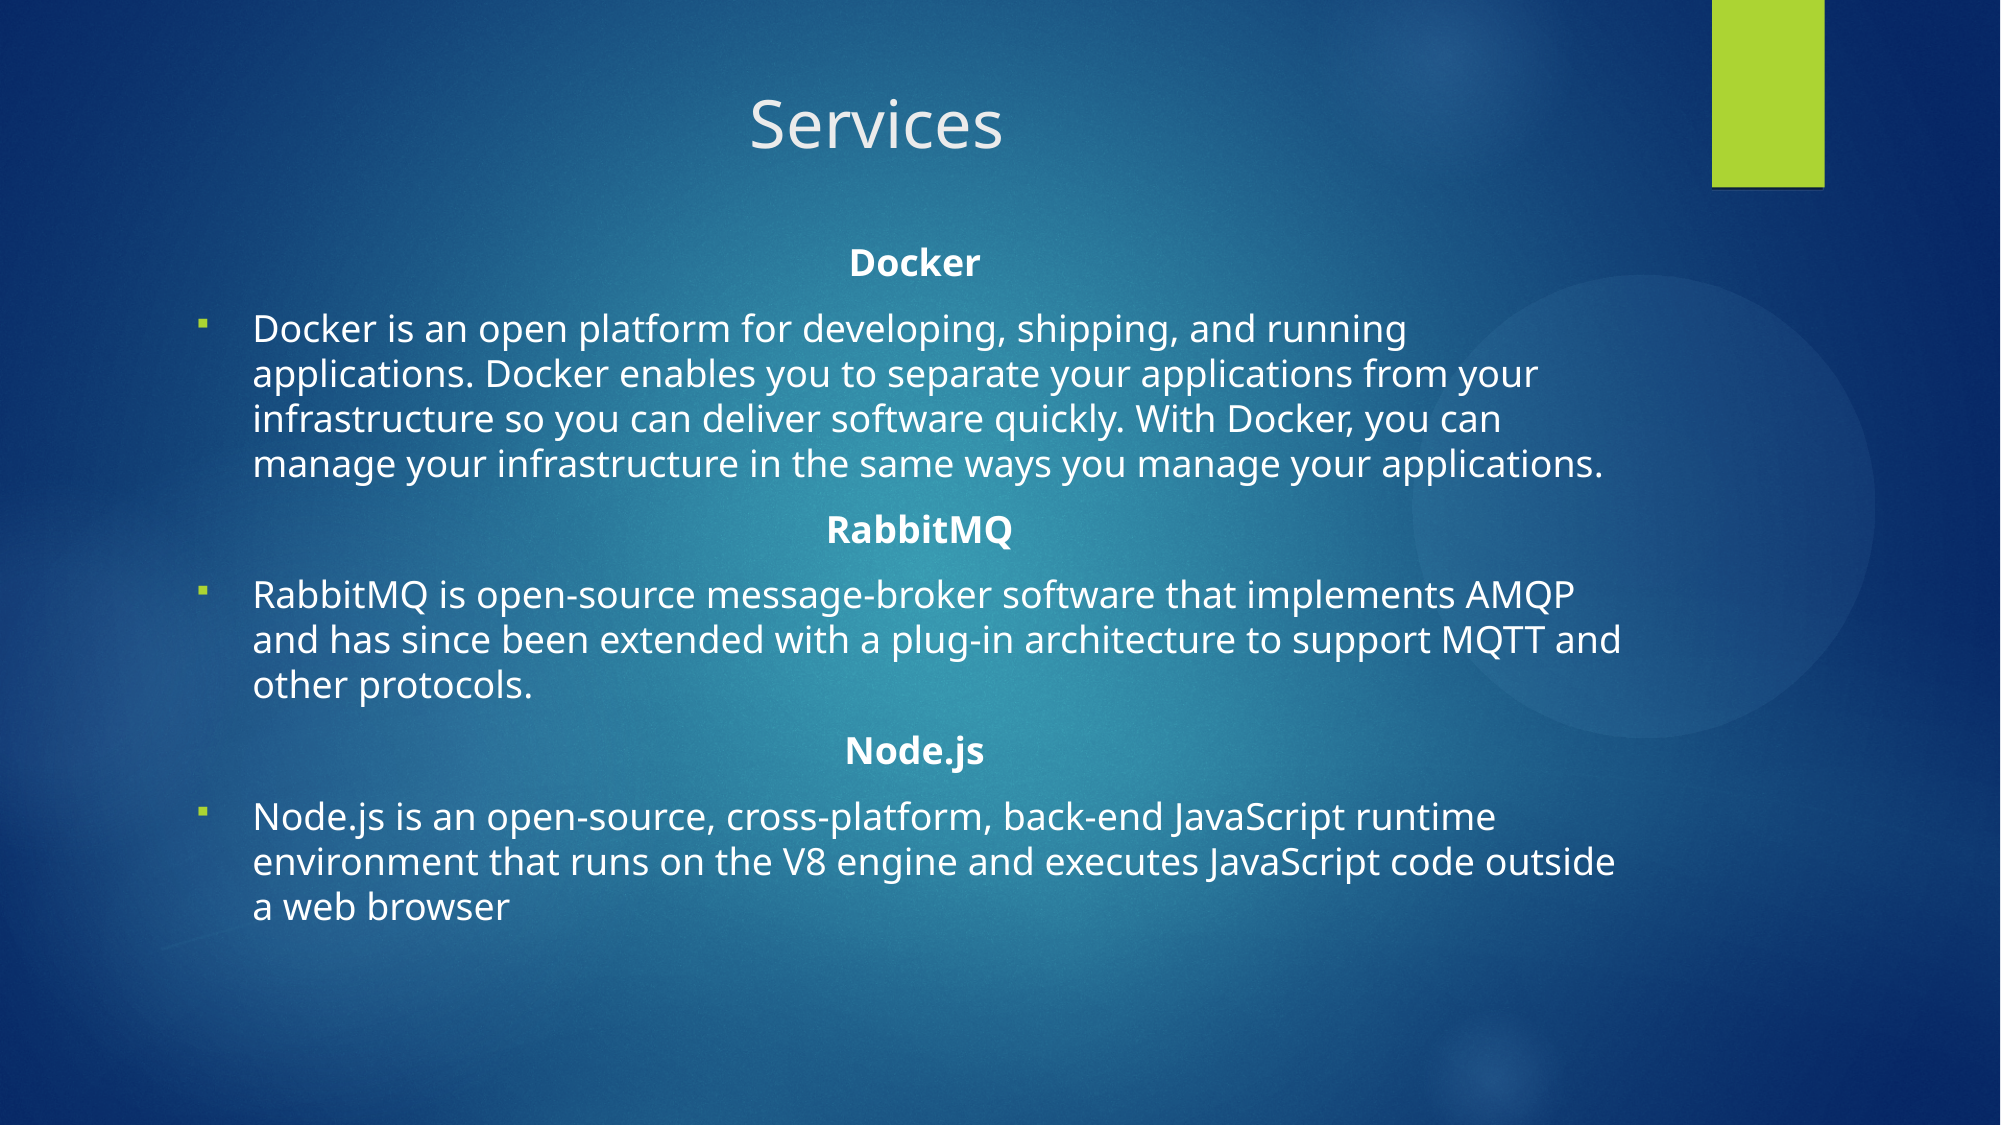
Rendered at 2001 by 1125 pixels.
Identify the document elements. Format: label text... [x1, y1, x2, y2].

picture [0, 0, 2001, 1125]
title Services [106, 74, 1649, 304]
list Docker Docker is an open platform for developing, shipping, and running applications. Docker enables you to separate your applications from your infrastructure so you can deliver software quickly. With Docker, you can manage your infrastructure in the same ways you manage your applications. RabbitMQ RabbitMQ is open-source message-broker software that implements AMQP and has since been extended with a plug-in architecture to support MQTT and other protocols. Node.js Node.js is an open-source, cross-platform, back-end JavaScript runtime environment that runs on the V8 engine and executes JavaScript code outside a web browser [181, 231, 1649, 1025]
